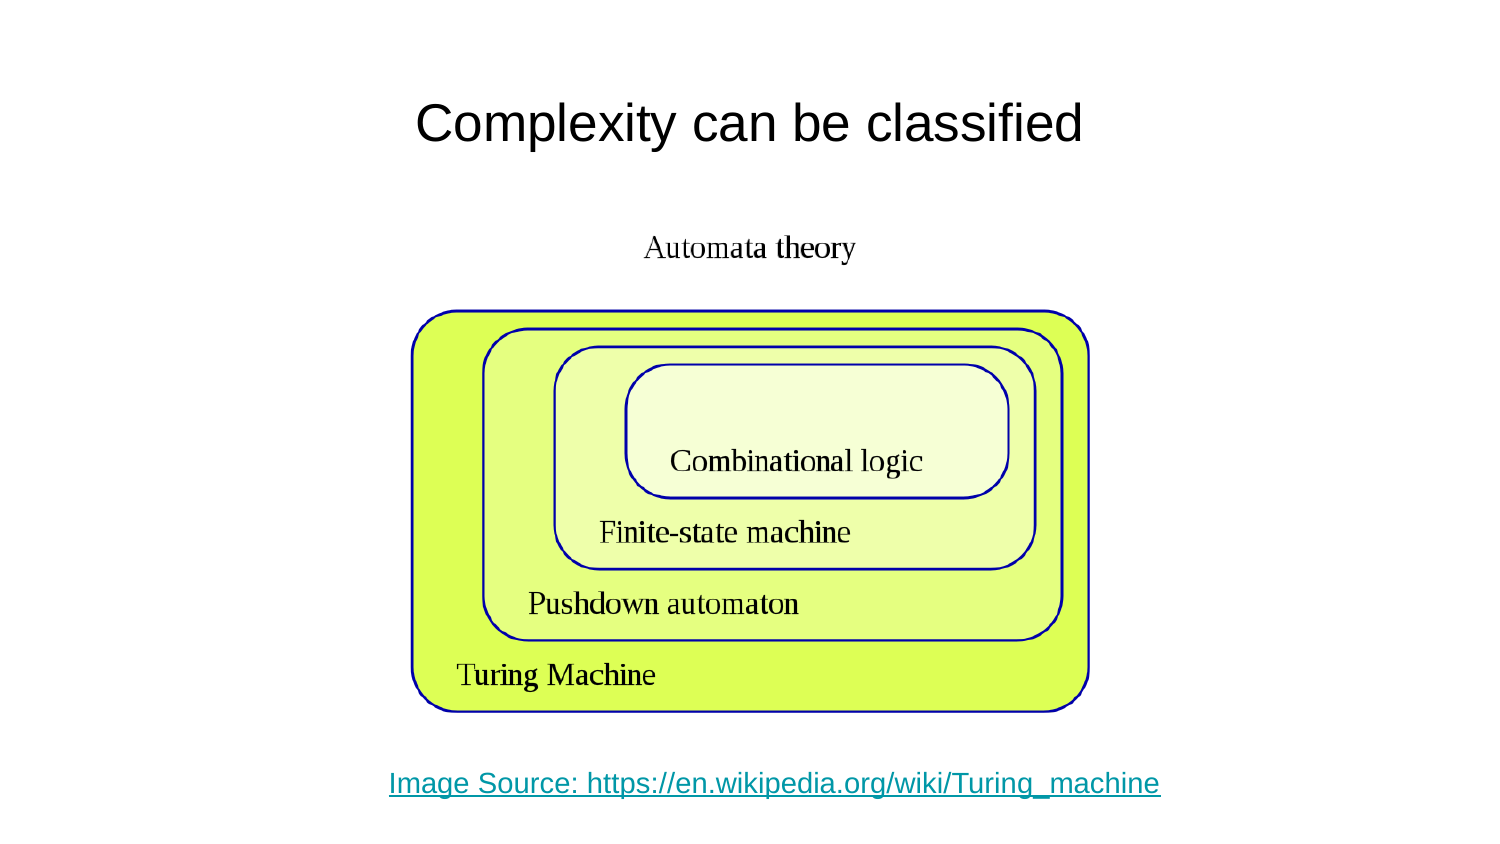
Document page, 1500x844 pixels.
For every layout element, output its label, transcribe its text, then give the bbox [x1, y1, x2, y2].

text_box Image Source: https://en.wikipedia.org/wiki/Turing_machine [373, 757, 1176, 807]
picture [394, 195, 1106, 730]
title Complexity can be classified [51, 72, 1449, 167]
